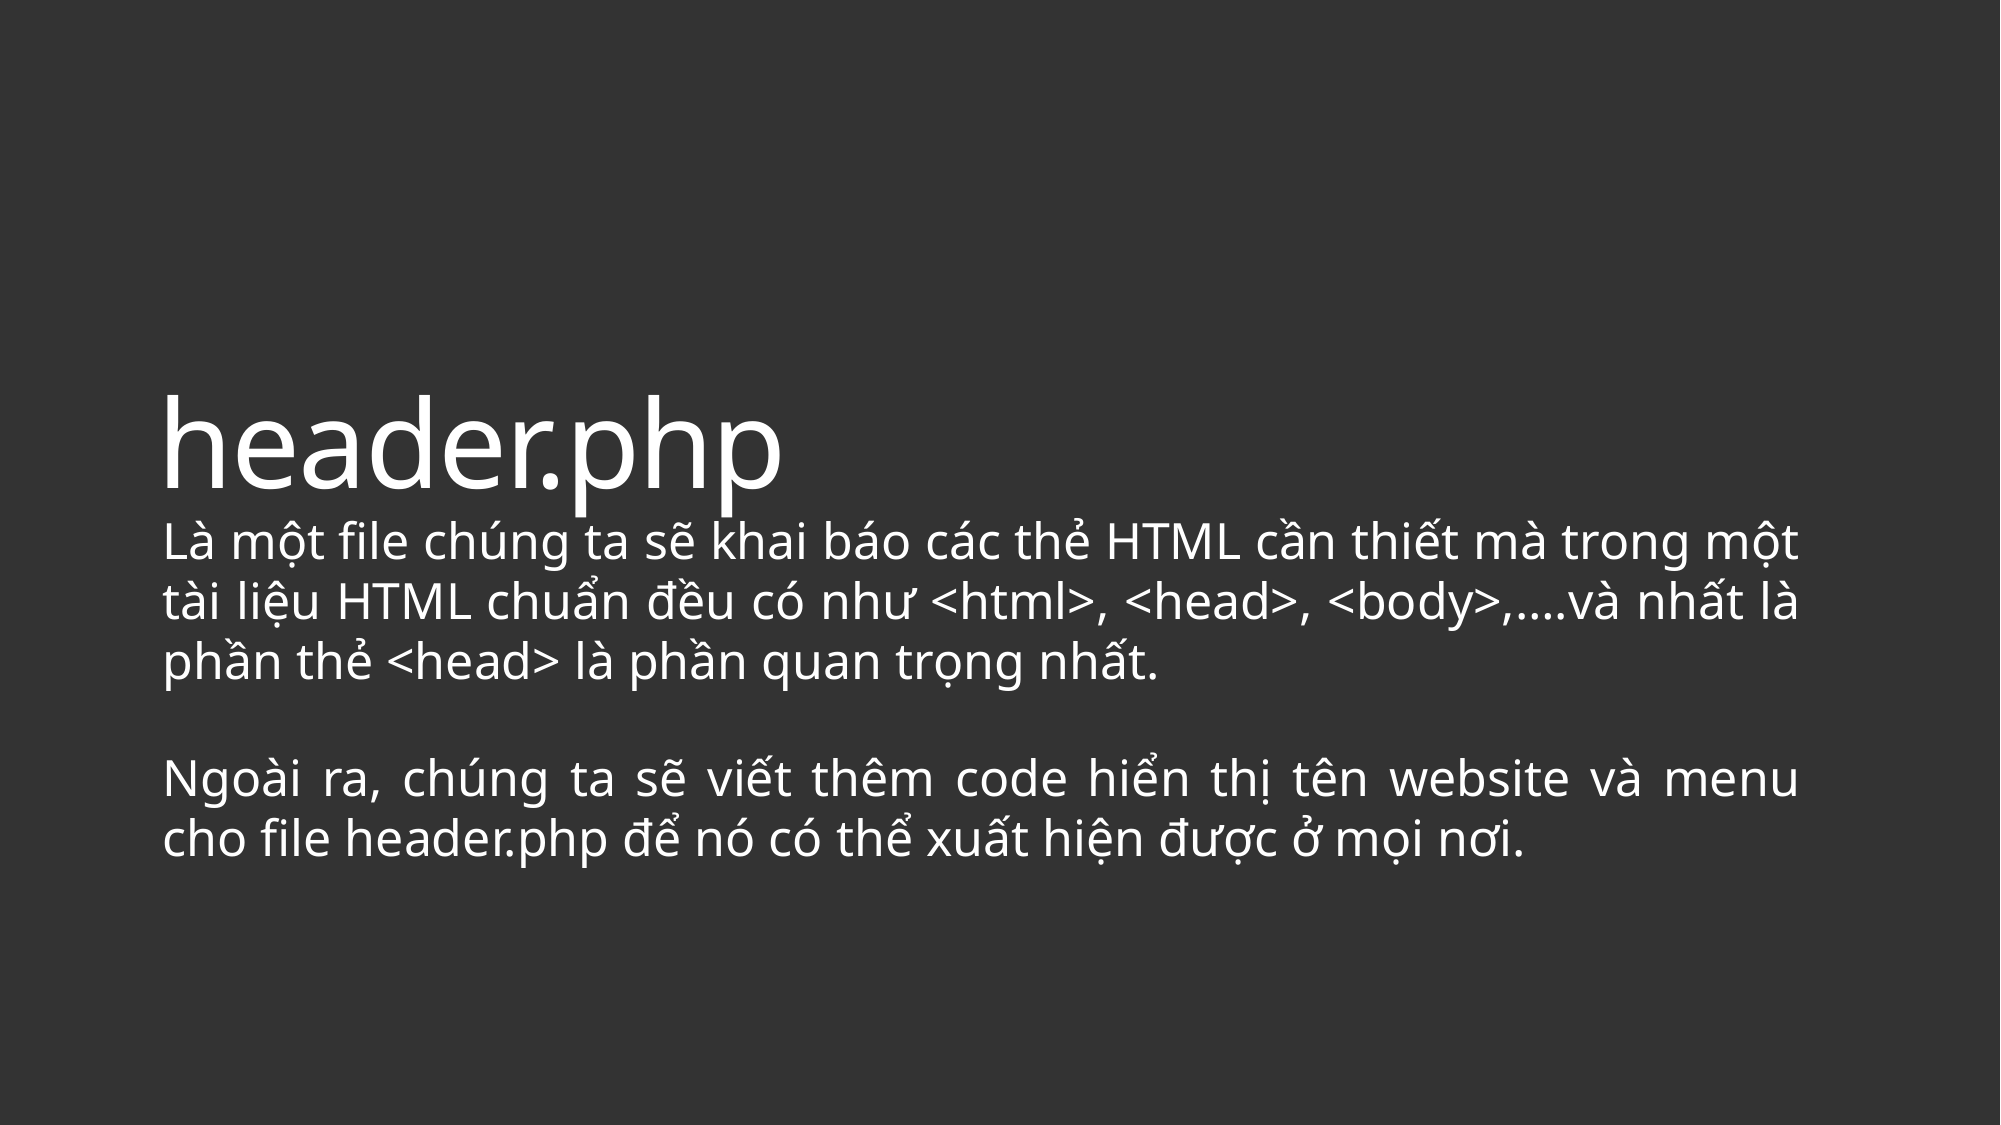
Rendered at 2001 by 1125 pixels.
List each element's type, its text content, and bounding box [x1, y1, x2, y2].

text_box Ngoài ra, chúng ta sẽ viết thêm code hiển thị tên website và menu cho file header.php để nó có thể xuất hiện được ở mọi nơi. [72, 739, 1816, 874]
text_box Là một file chúng ta sẽ khai báo các thẻ HTML cần thiết mà trong một tài liệu HTML chuẩn đều có như <html>, <head>, <body>,….và nhất là phần thẻ <head> là phần quan trọng nhất. [72, 501, 1816, 697]
title header.php [133, 367, 1956, 532]
